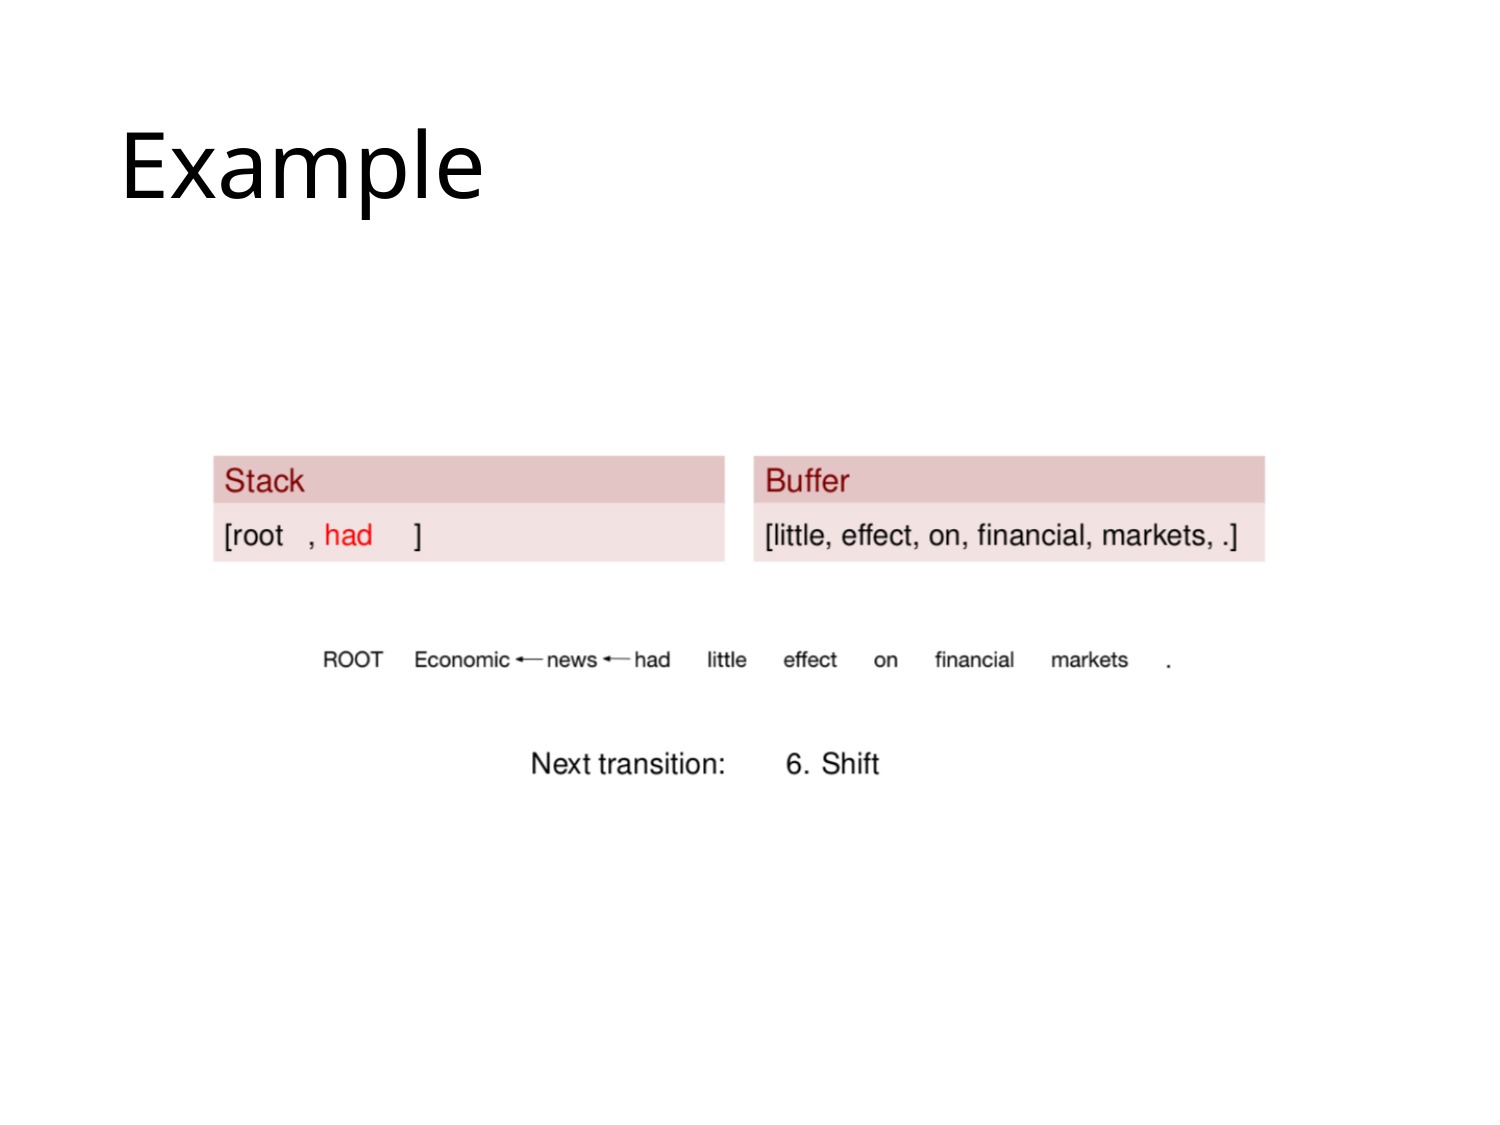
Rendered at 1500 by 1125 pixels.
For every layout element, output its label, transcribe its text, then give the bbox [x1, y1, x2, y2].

title Example [103, 59, 1397, 278]
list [206, 410, 1294, 903]
